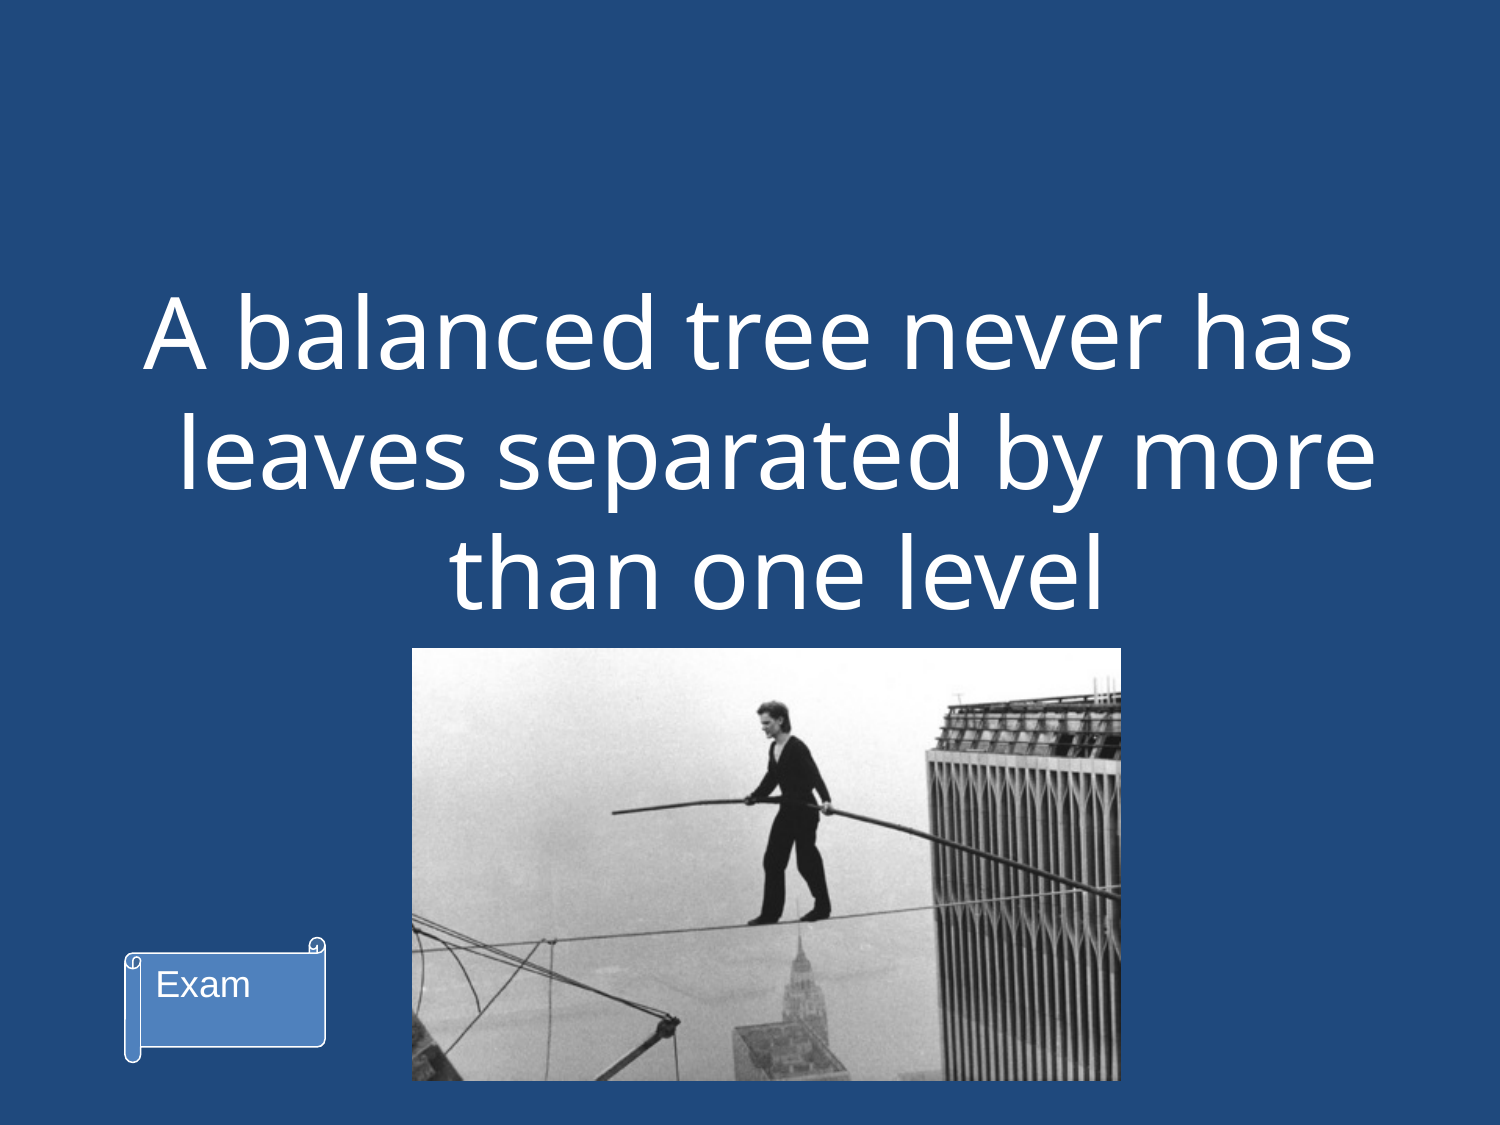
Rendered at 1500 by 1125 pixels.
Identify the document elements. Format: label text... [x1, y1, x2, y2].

text_box Exam [124, 937, 326, 1063]
list A balanced tree never has leaves separated by more than one level [75, 262, 1425, 713]
picture [412, 647, 1121, 1082]
